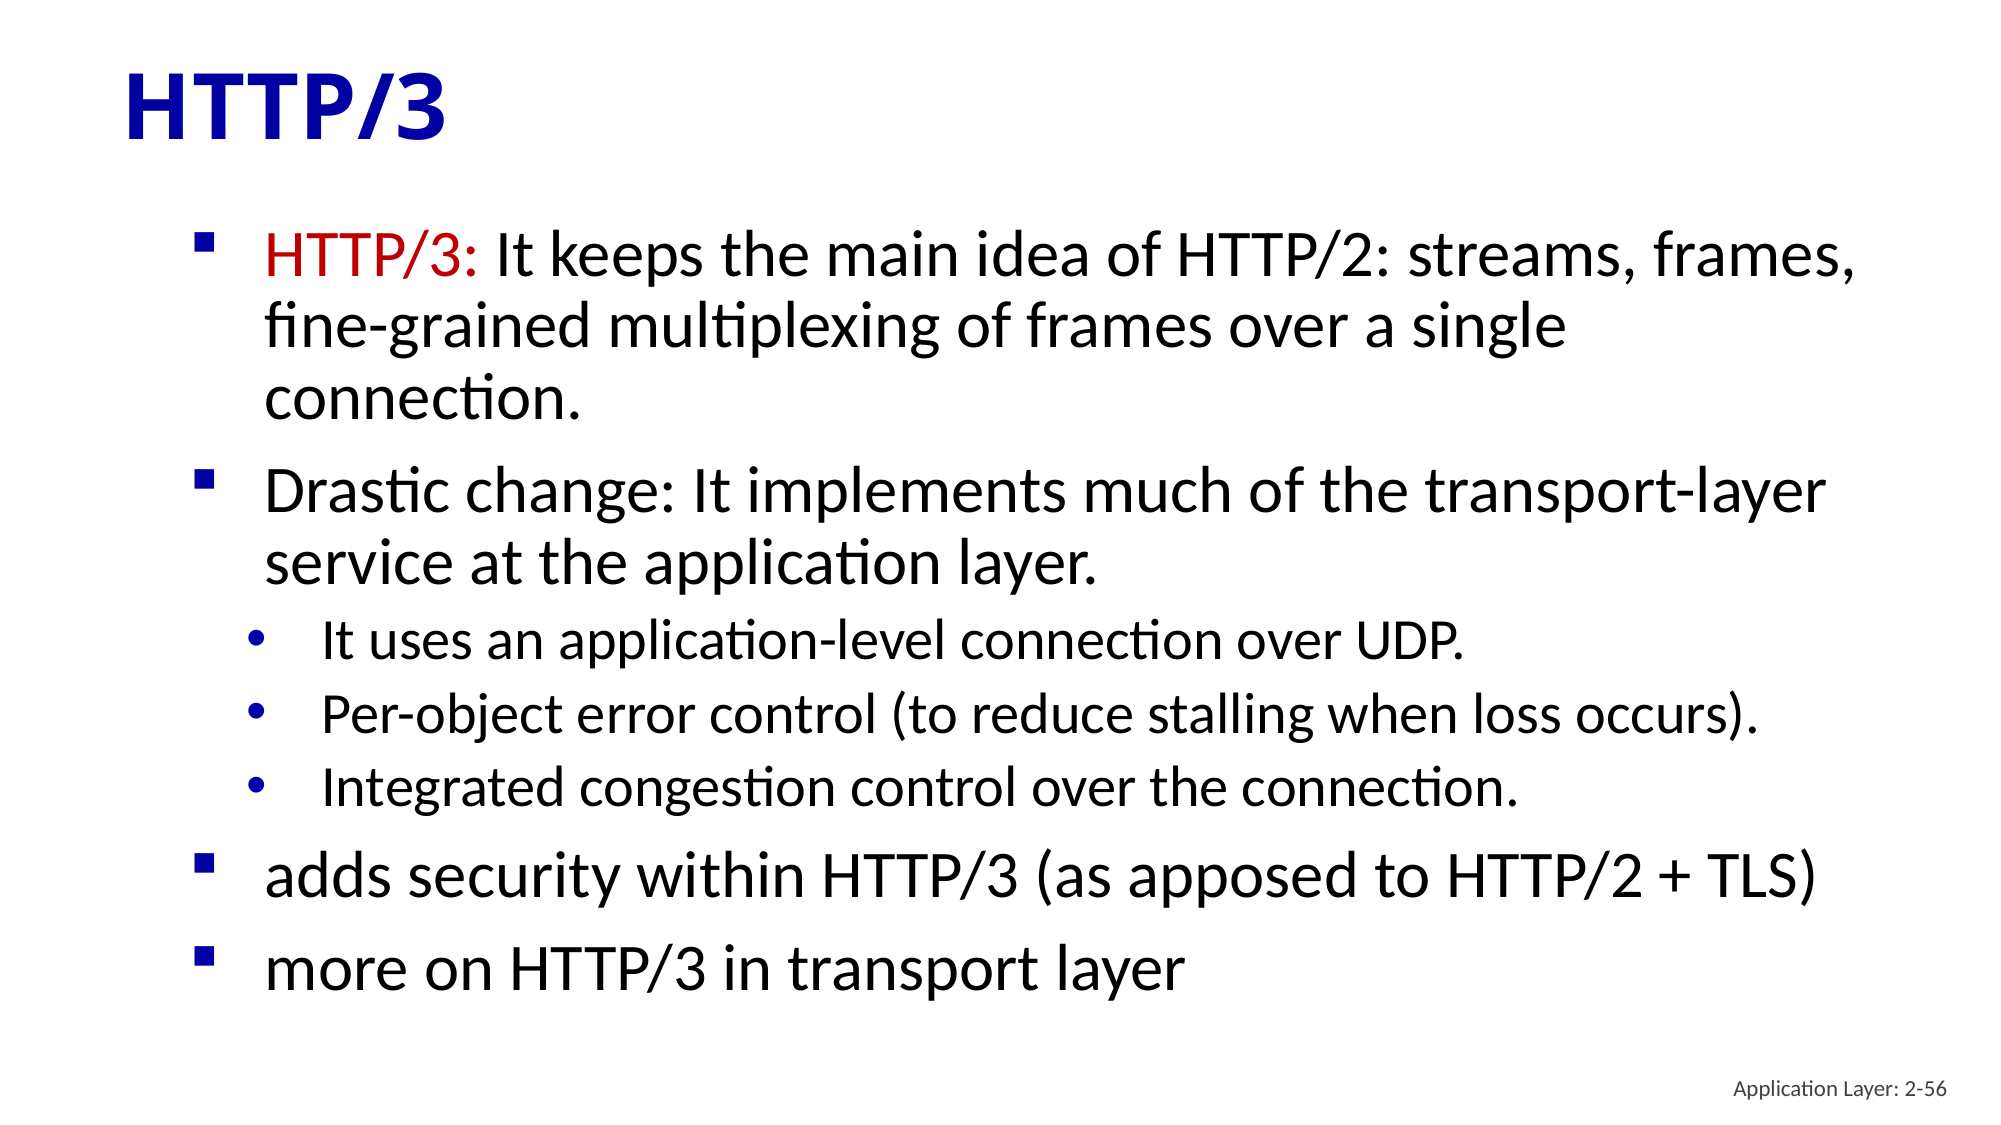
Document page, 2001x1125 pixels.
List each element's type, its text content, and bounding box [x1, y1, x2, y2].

text_box HTTP/3: It keeps the main idea of HTTP/2: streams, frames, fine-grained multiplexing of frames over a single connection. Drastic change: It implements much of the transport-layer service at the application layer. It uses an application-level connection over UDP. Per-object error control (to reduce stalling when loss occurs). Integrated congestion control over the connection. adds security within HTTP/3 (as apposed to HTTP/2 + TLS) more on HTTP/3 in transport layer [164, 211, 1881, 948]
title HTTP/3 [106, 36, 1832, 184]
slide_number Application Layer: 2-56 [1512, 1056, 1963, 1117]
